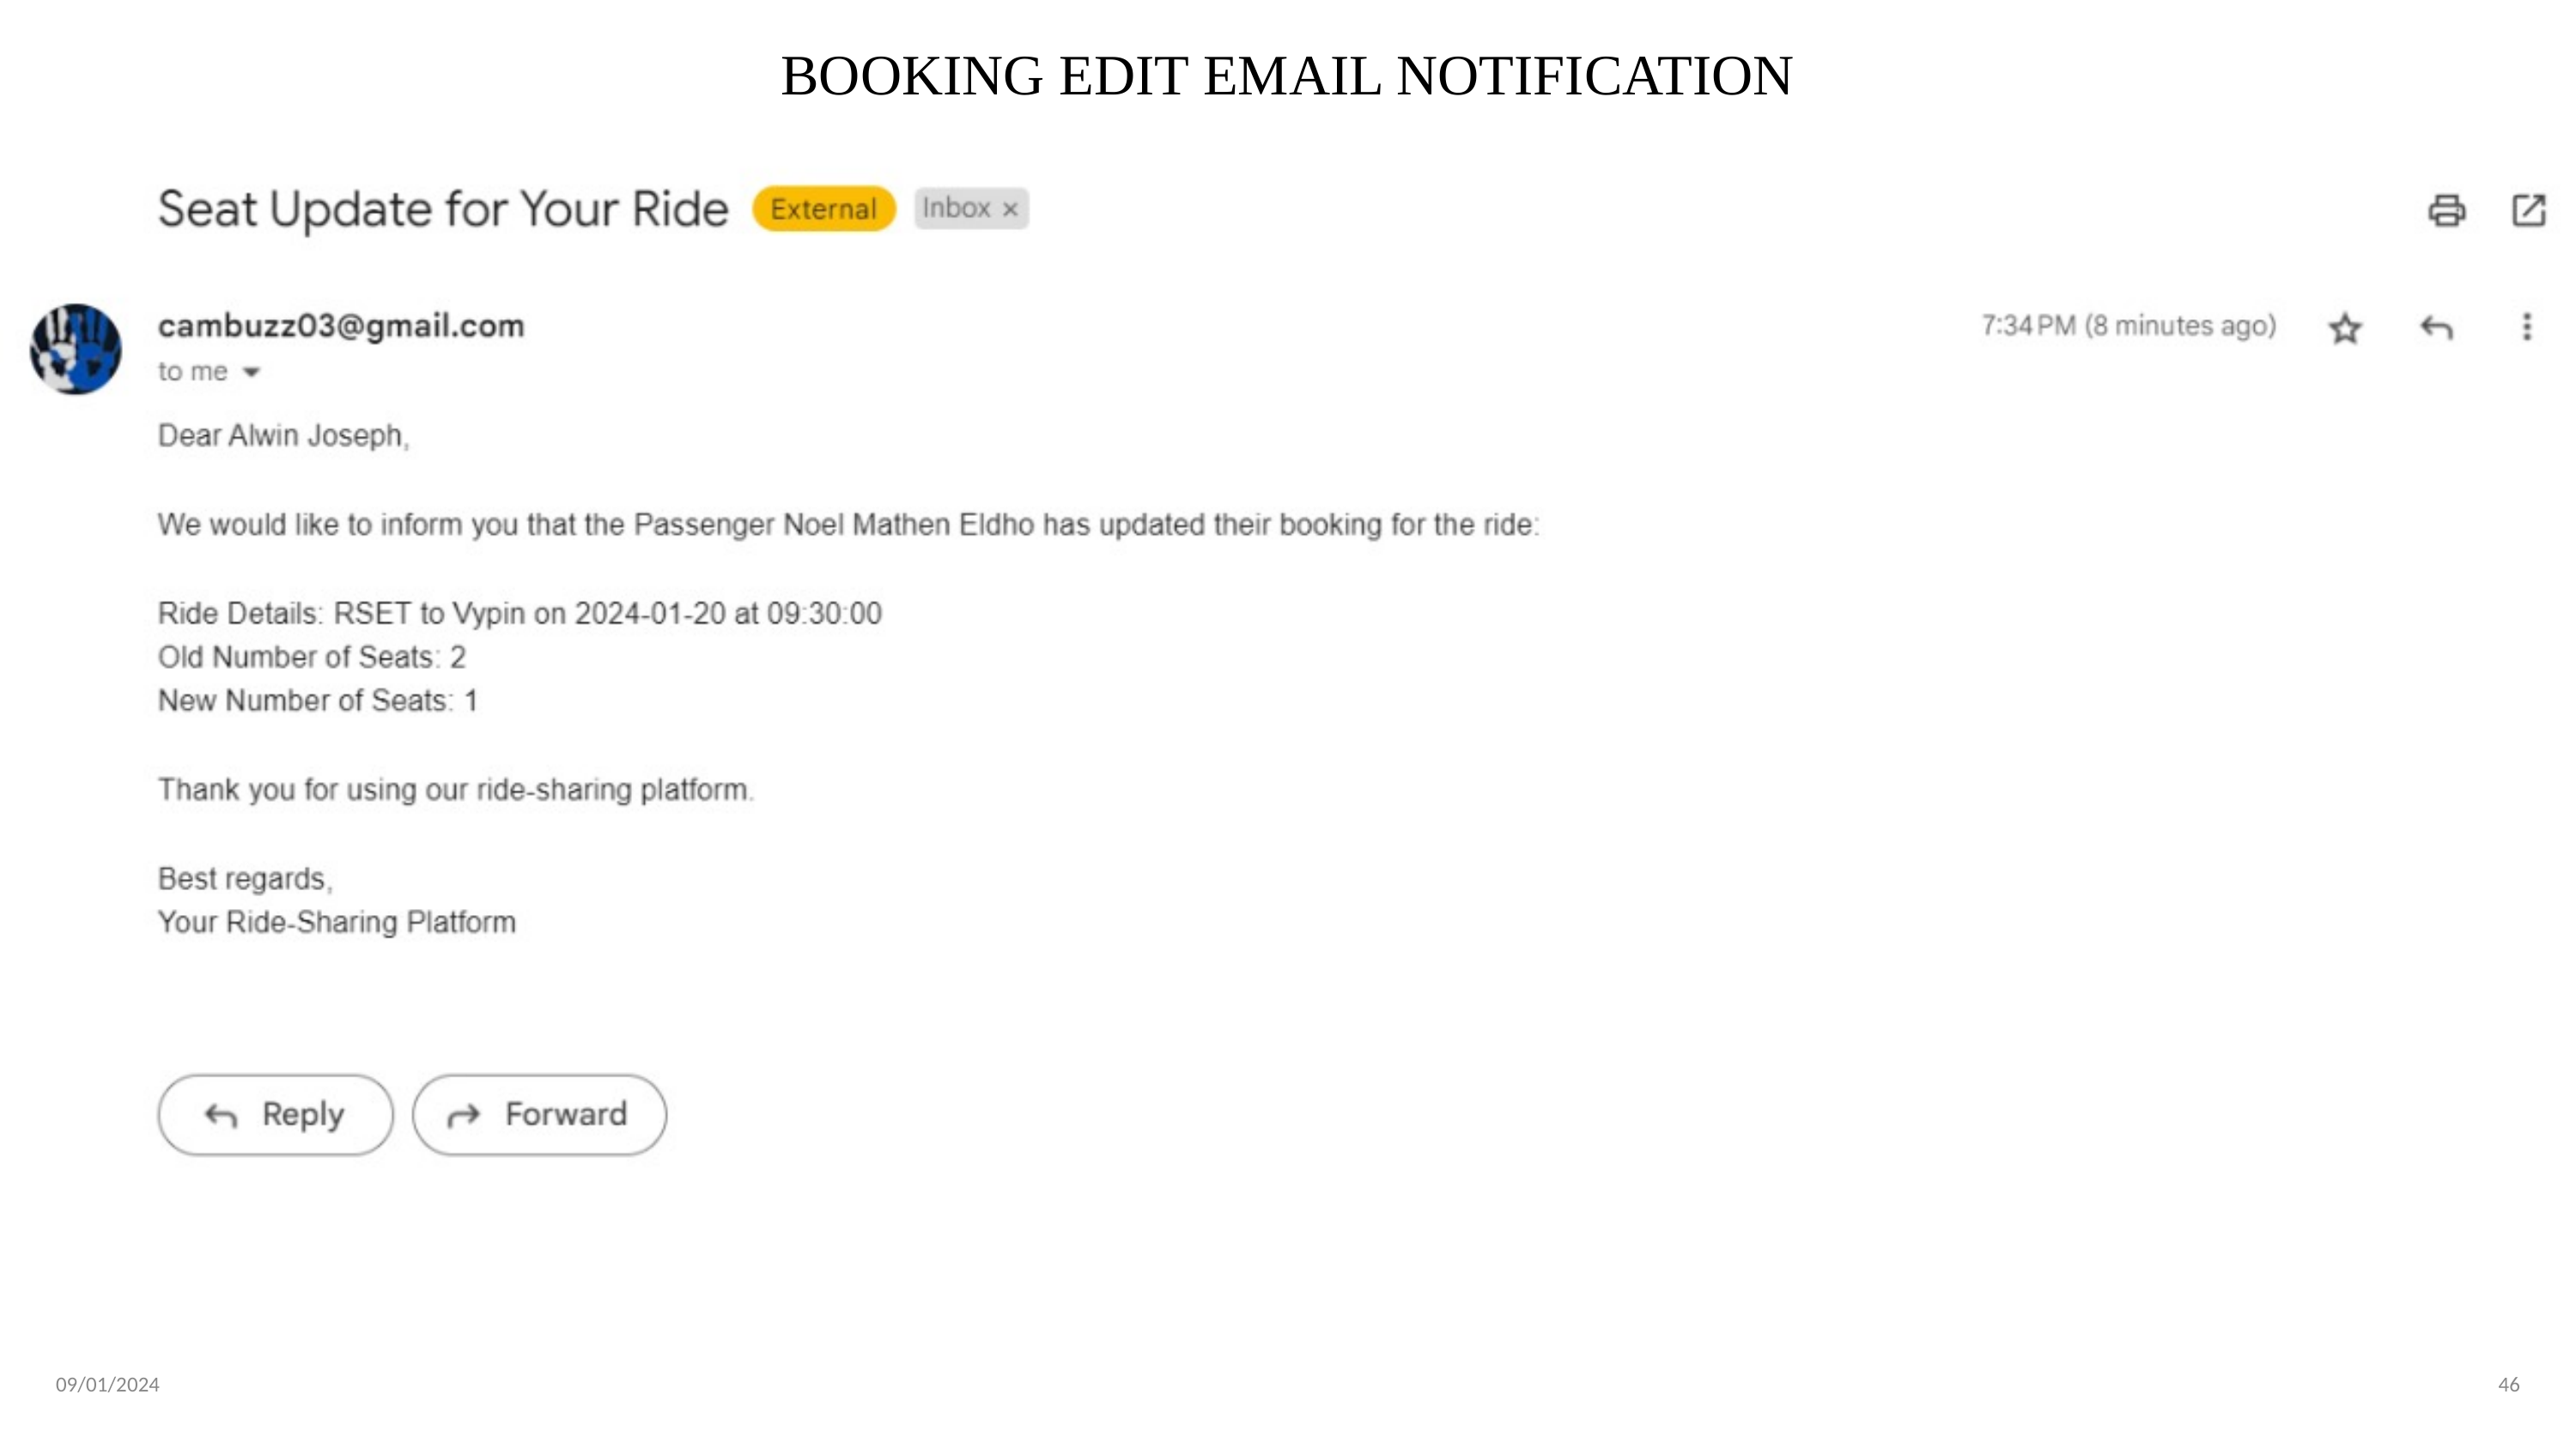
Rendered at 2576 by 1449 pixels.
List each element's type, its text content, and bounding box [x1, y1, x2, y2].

picture [0, 137, 2576, 1312]
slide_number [43, 1358, 343, 1410]
text_box BOOKING EDIT EMAIL NOTIFICATION [0, 24, 2576, 119]
slide_number ‹#› [2233, 1358, 2533, 1410]
